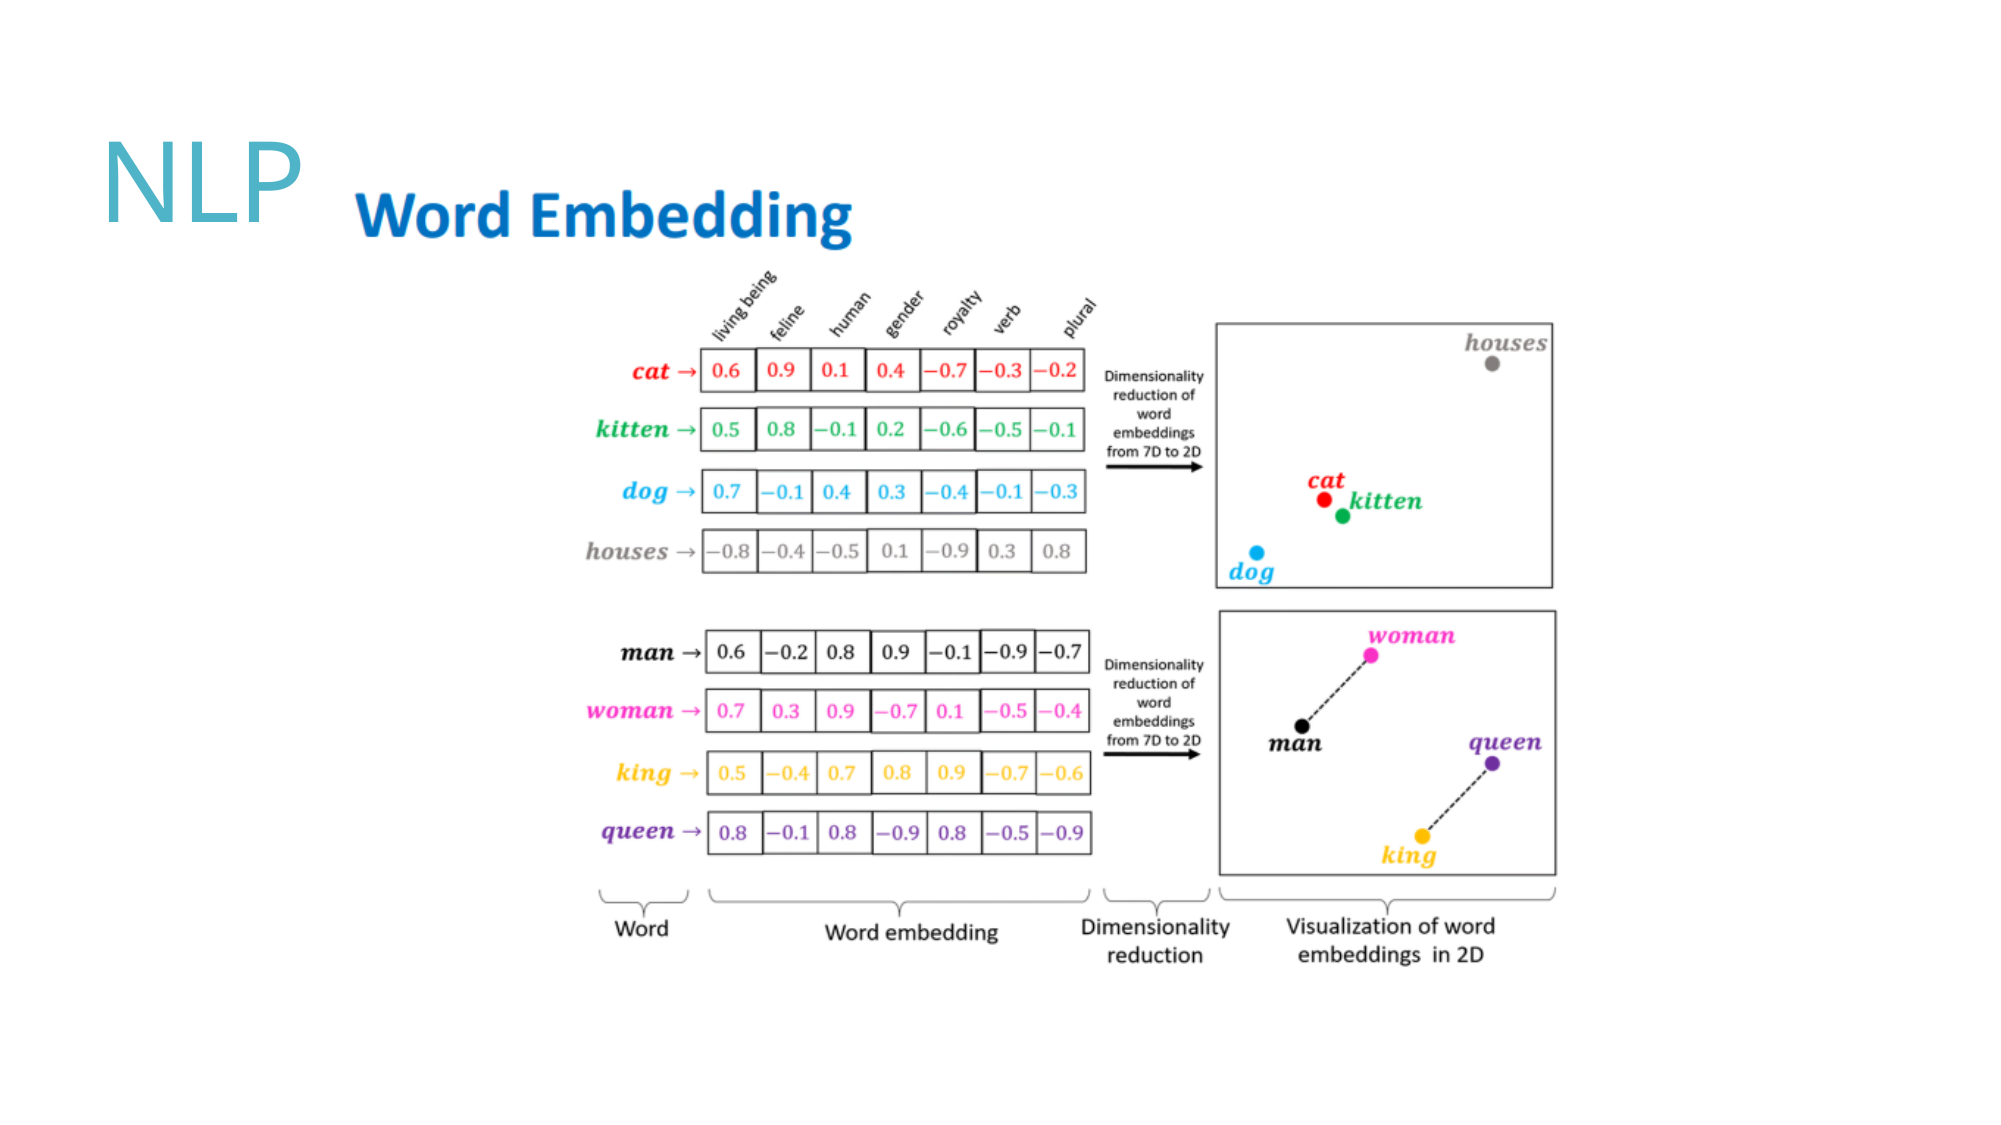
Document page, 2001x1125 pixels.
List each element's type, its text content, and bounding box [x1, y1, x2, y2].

picture [324, 168, 1812, 983]
title NLP [83, 52, 1851, 325]
